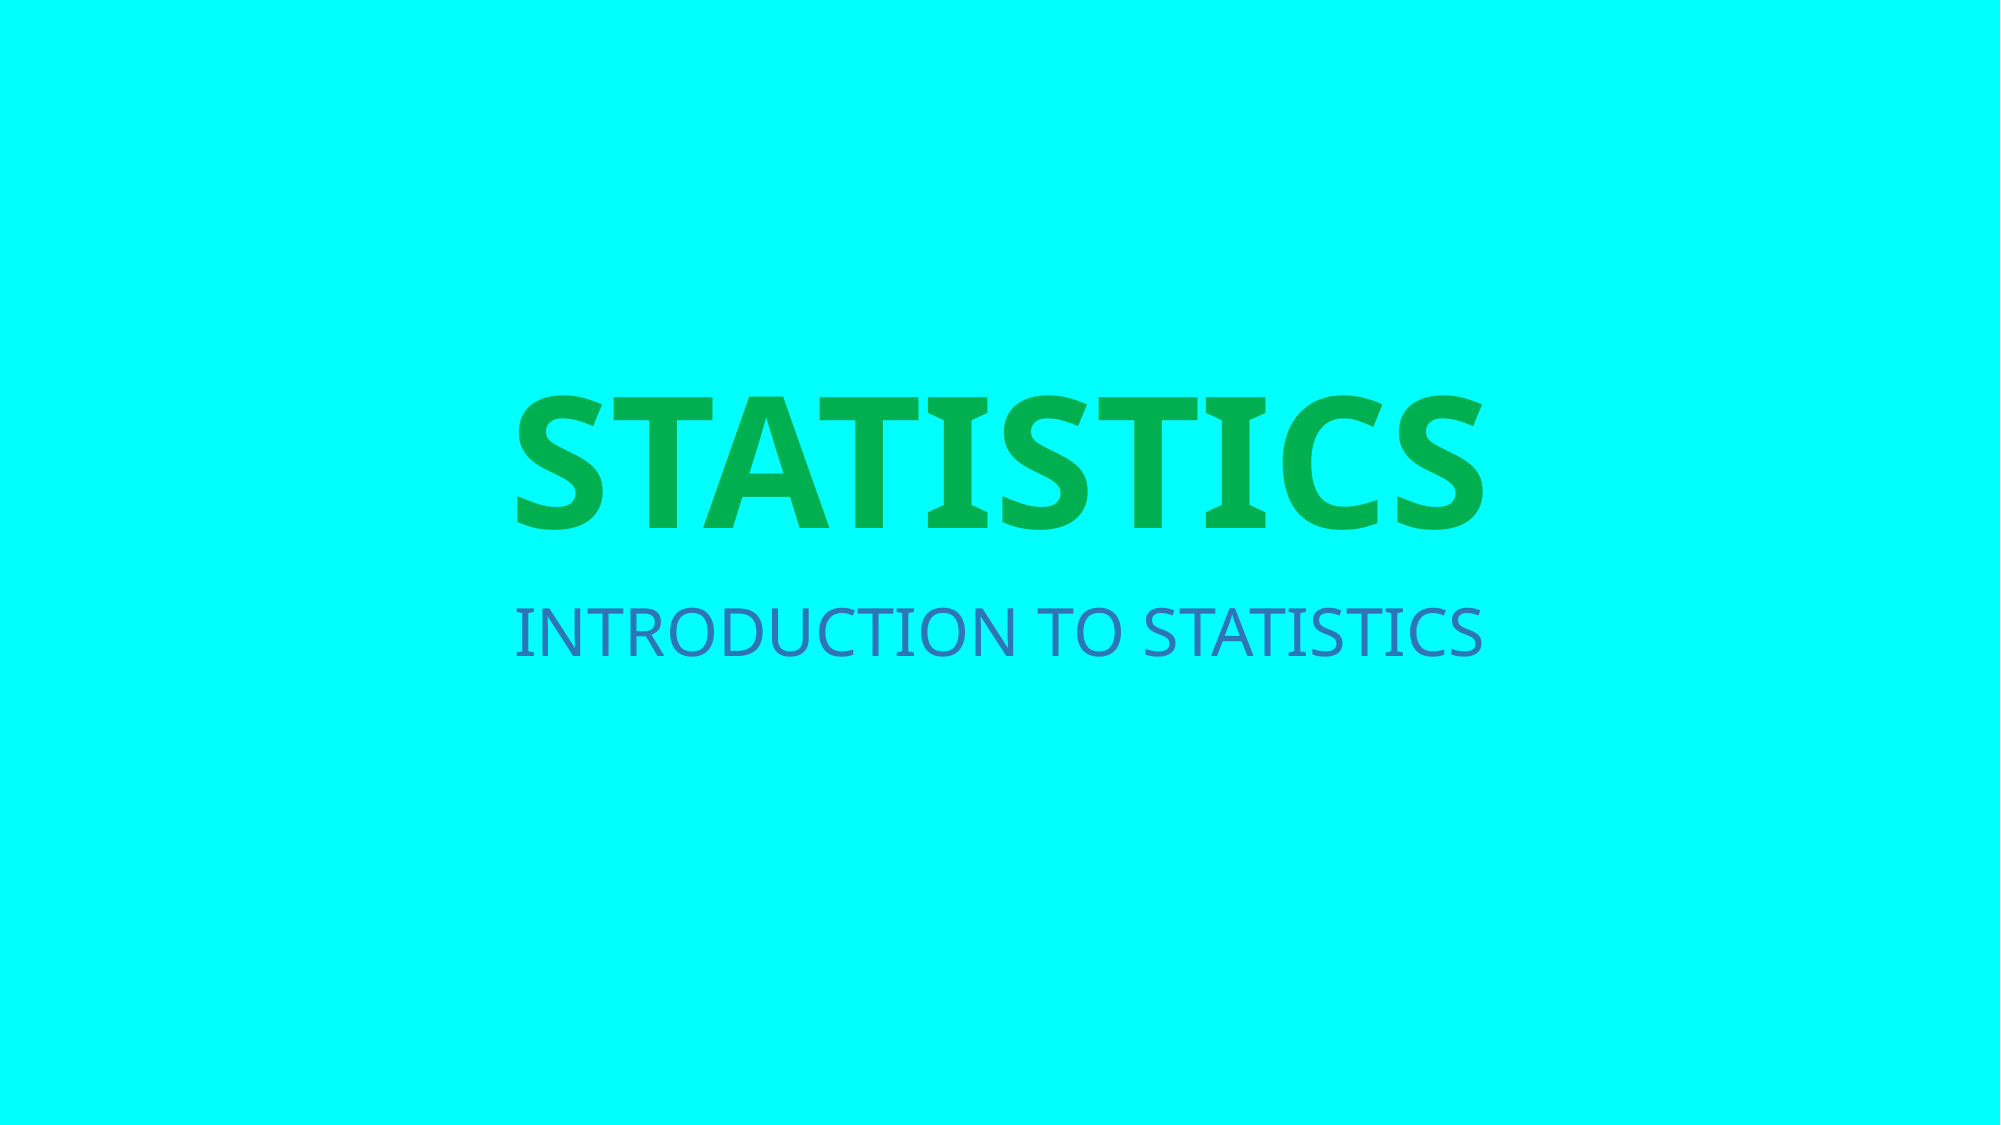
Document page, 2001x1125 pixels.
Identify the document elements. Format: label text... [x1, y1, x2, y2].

title STATISTICS [249, 184, 1750, 576]
subtitle INTRODUCTION TO STATISTICS [249, 590, 1750, 863]
